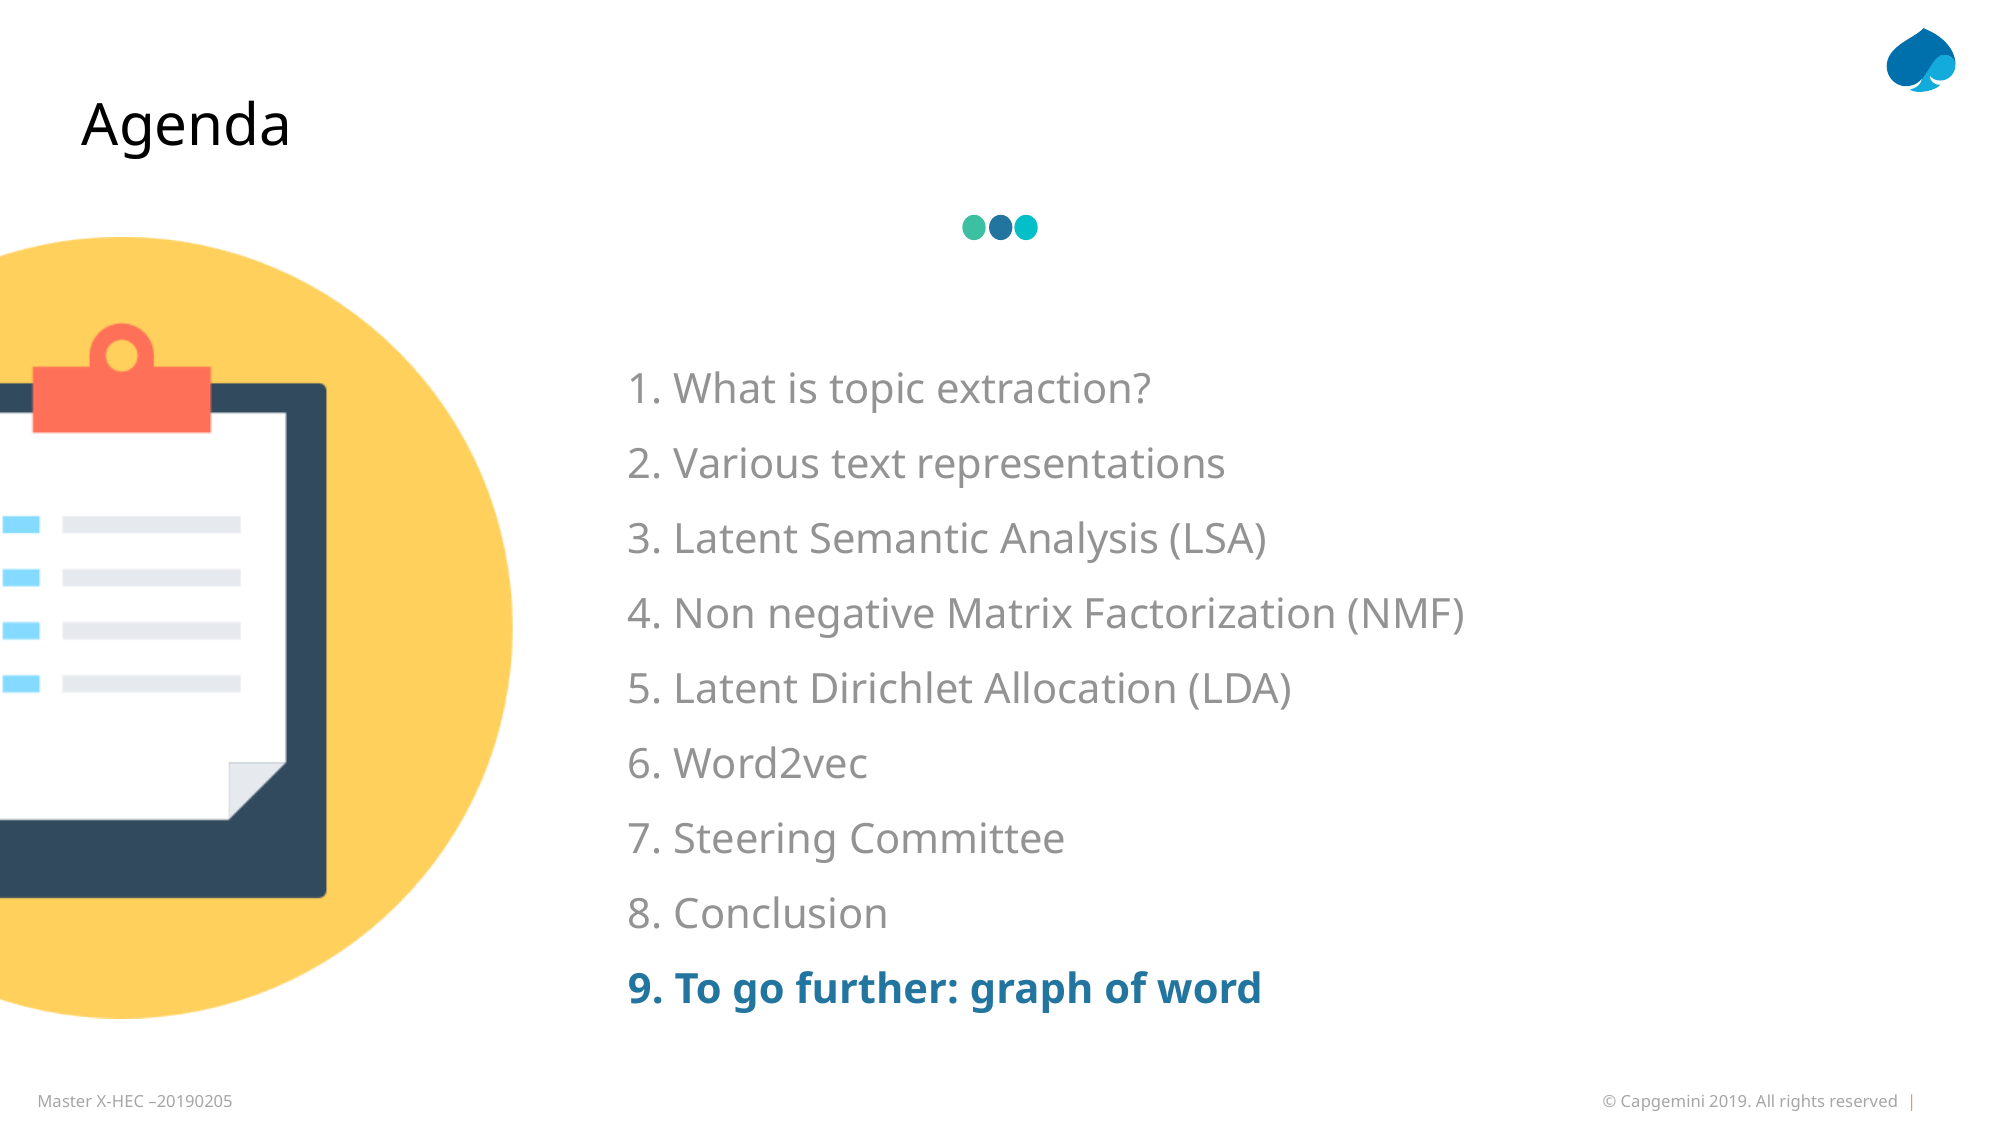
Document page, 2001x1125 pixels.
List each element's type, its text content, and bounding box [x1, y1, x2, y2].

title Agenda [66, 40, 1937, 213]
picture [0, 237, 513, 1019]
text_box 1. What is topic extraction? 2. Various text representations 3. Latent Semantic Analysis (LSA) 4. Non negative Matrix Factorization (NMF) 5. Latent Dirichlet Allocation (LDA) 6. Word2vec 7. Steering Committee 8. Conclusion 9. To go further: graph of word [612, 264, 1896, 1085]
